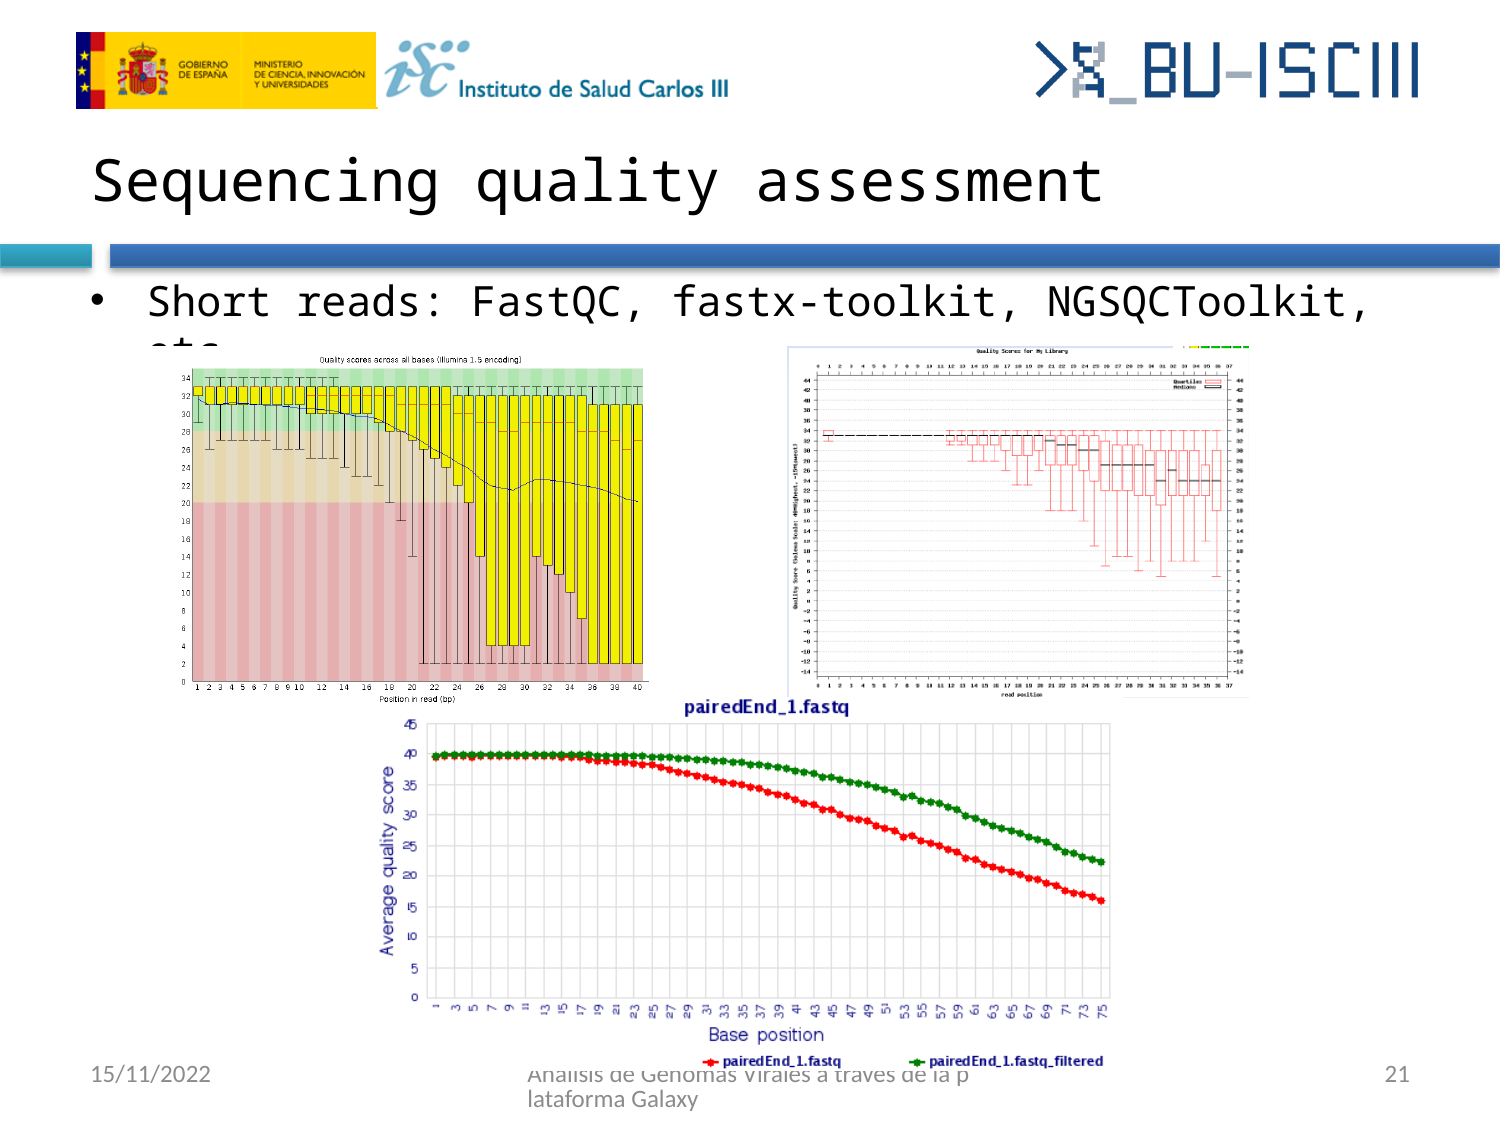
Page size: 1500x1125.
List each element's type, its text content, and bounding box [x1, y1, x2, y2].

footer Análisis de Genomas Virales a través de la plataforma Galaxy [512, 1079, 988, 1103]
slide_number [75, 1042, 425, 1103]
slide_number 21 [1074, 1042, 1425, 1103]
list Short reads: FastQC, fastx-toolkit, NGSQCToolkit, etc… [75, 267, 1425, 958]
picture [147, 346, 1249, 1071]
picture [1021, 0, 1436, 138]
title Sequencing quality assessment [75, 113, 1425, 244]
picture [76, 32, 809, 109]
